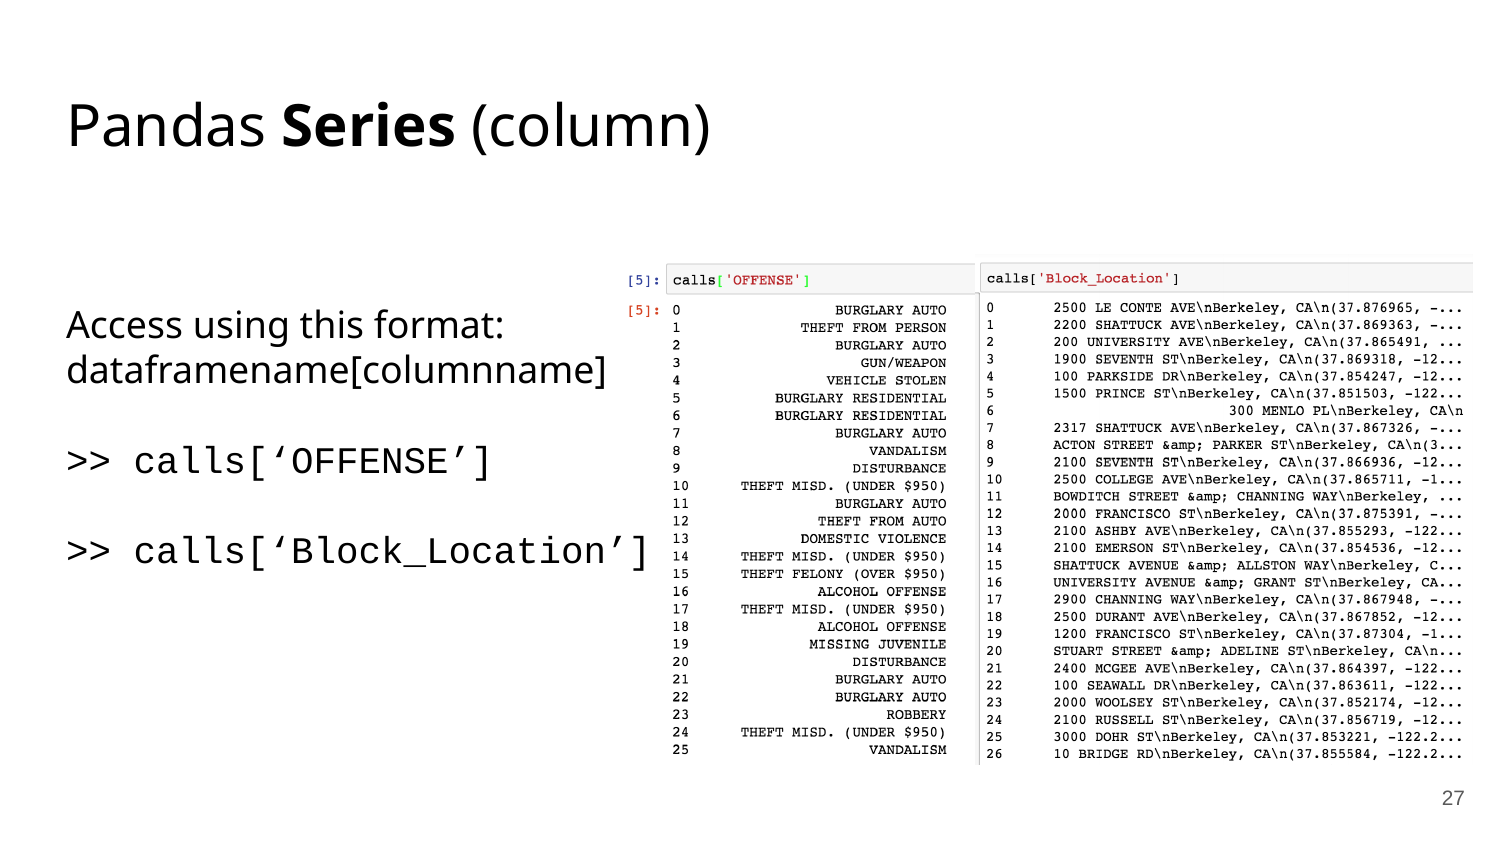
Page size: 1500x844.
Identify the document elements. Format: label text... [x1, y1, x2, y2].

title Pandas Series (column) [51, 72, 1449, 167]
picture [628, 249, 1473, 766]
slide_number ‹#› [1389, 764, 1480, 830]
text_box Access using this format: dataframename[columnname] >> calls[‘OFFENSE’] >> calls[‘Block_Location’] [51, 286, 623, 570]
